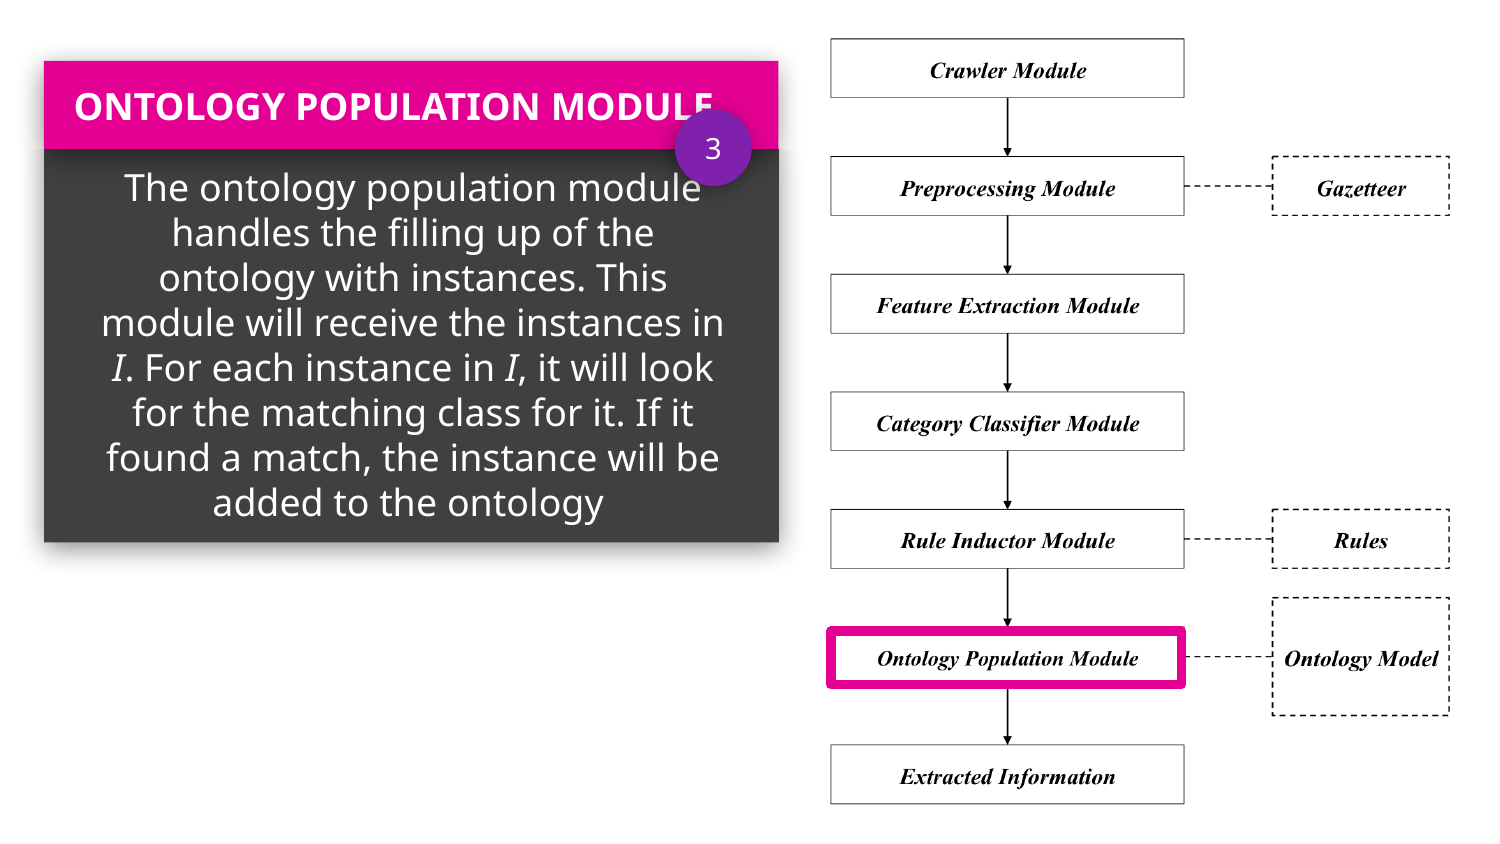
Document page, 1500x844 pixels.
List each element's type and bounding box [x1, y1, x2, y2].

picture [811, 23, 1467, 817]
text_box [43, 60, 779, 150]
text_box [0, 0, 814, 151]
text_box [43, 155, 780, 543]
